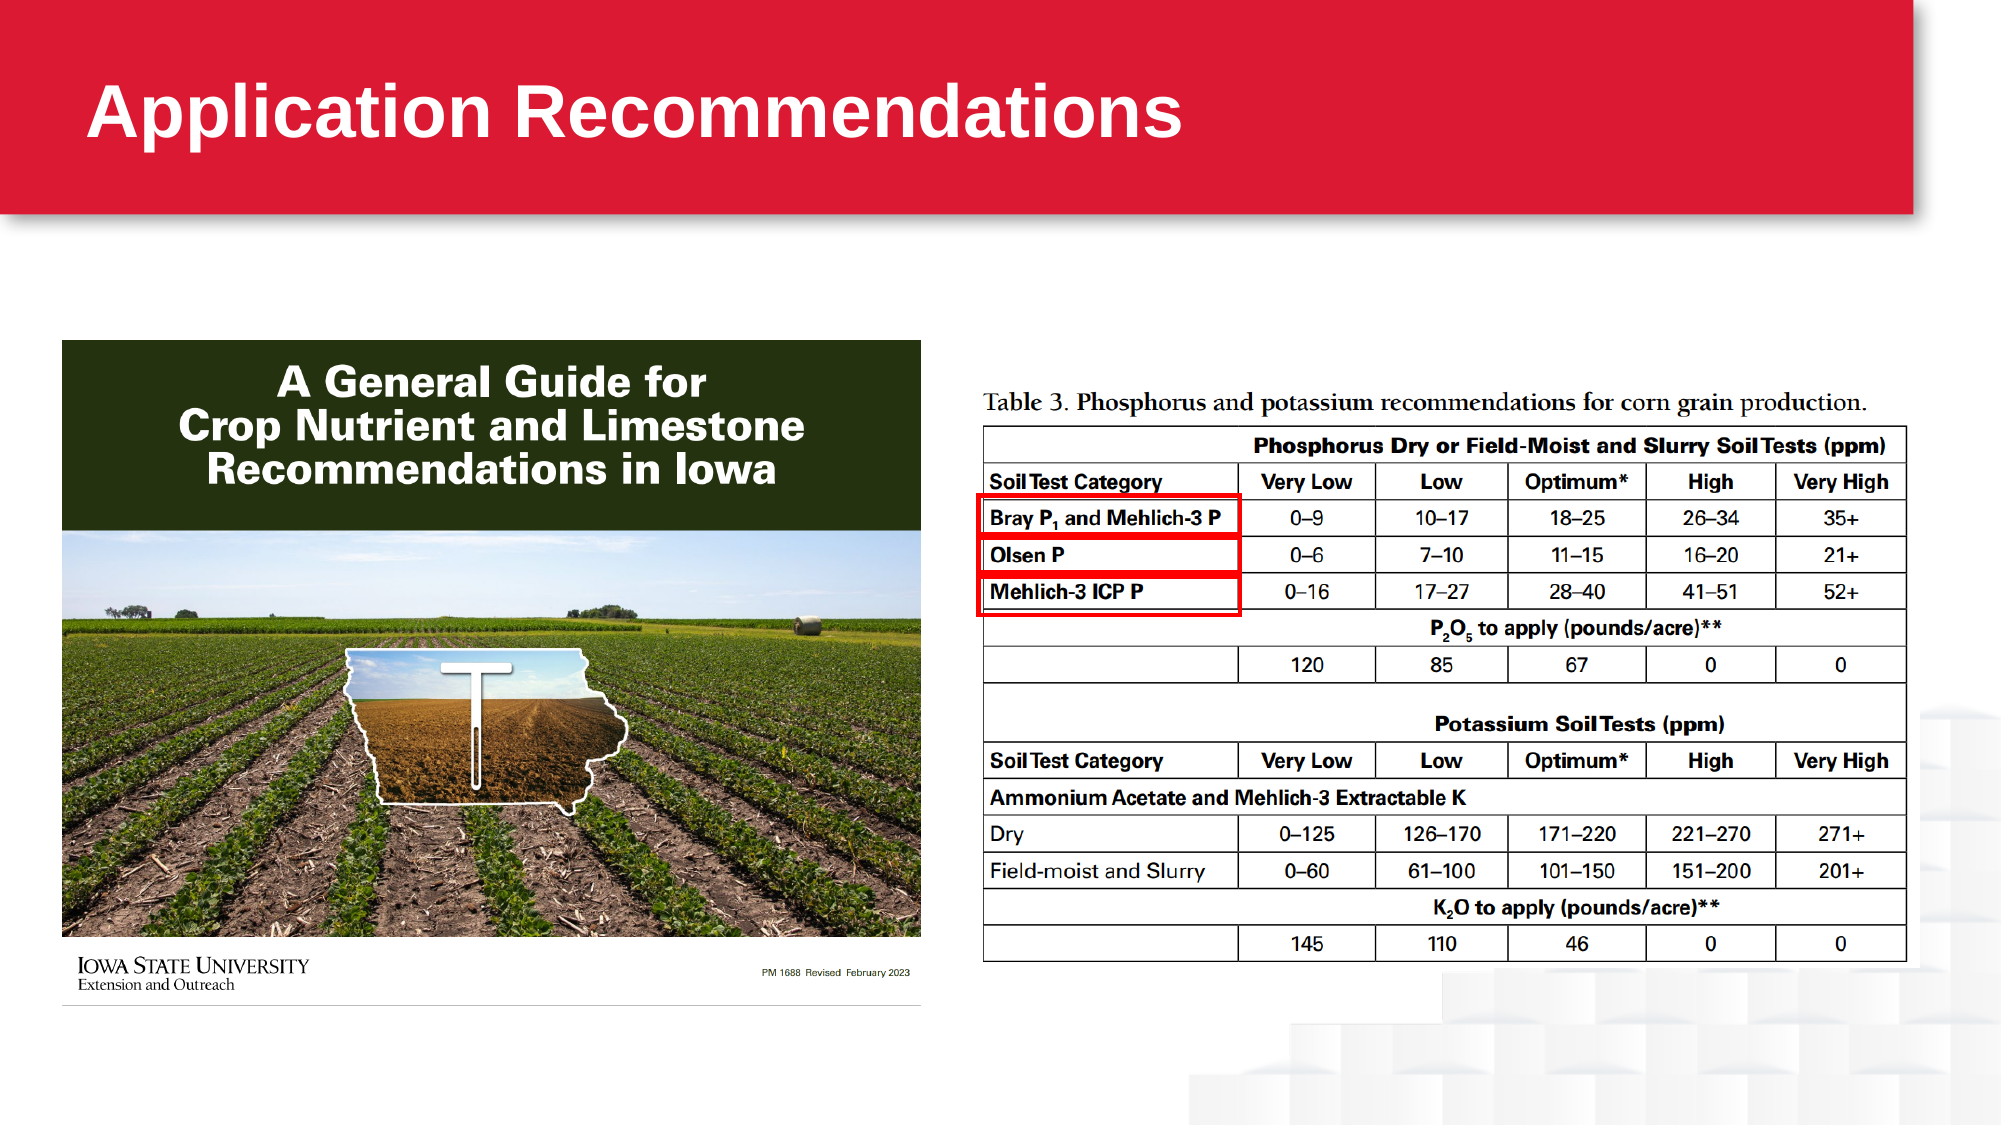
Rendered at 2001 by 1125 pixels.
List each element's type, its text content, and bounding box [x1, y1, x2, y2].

title Application Recommendations [85, 19, 1853, 214]
picture [62, 340, 921, 1007]
picture [968, 378, 1920, 969]
